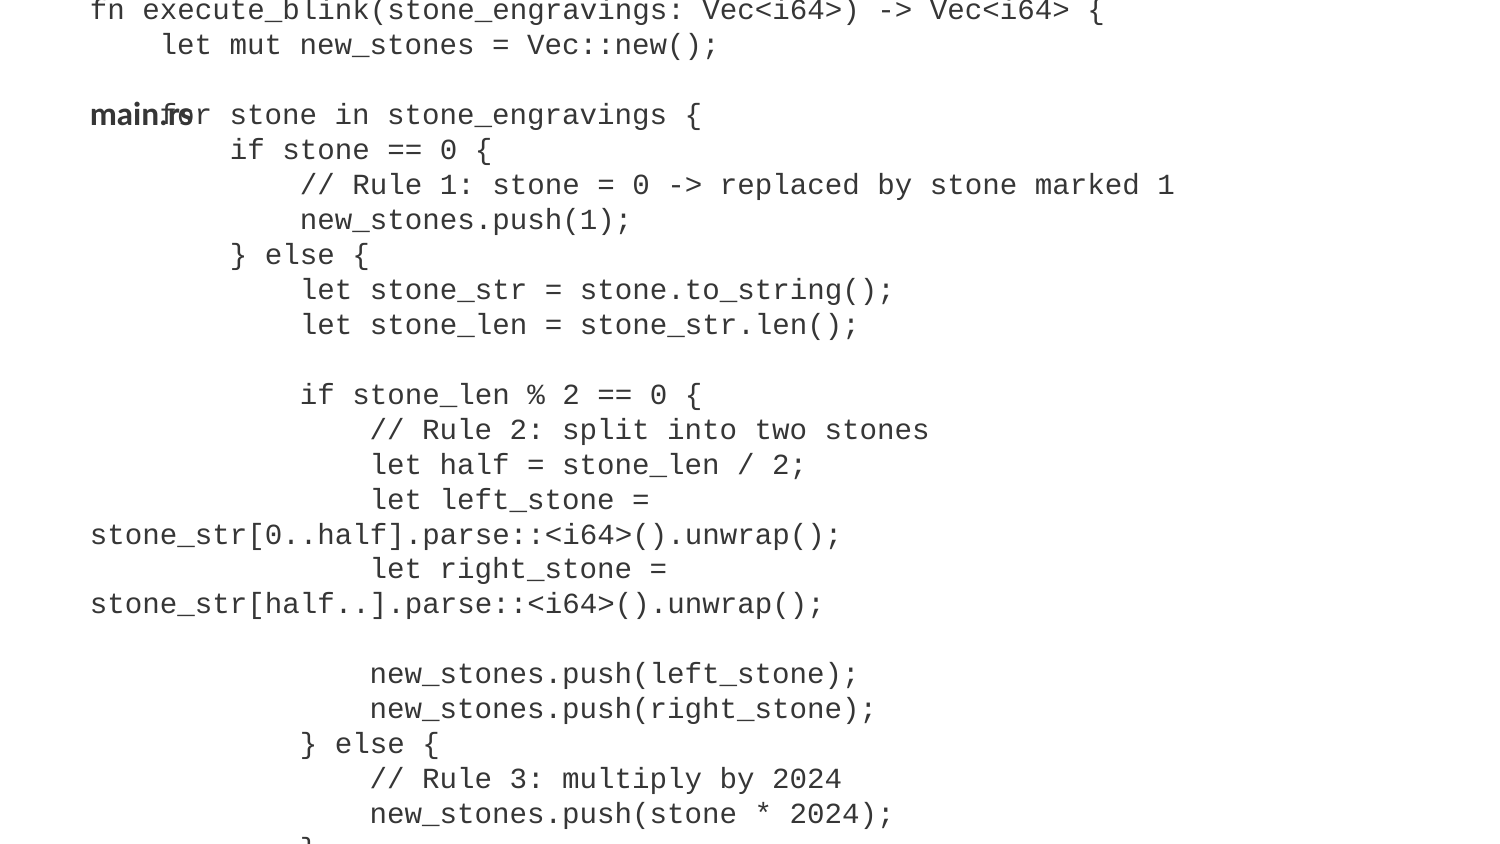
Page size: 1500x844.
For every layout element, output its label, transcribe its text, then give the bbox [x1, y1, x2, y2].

text_box use std::fs::File; use std::io::{self, BufRead, BufReader}; use std::path::Path; fn read_lines_as_int_arrays<P>(filename: P, sep: &str) -> io::Result<Vec<Vec<i32>>> where P: AsRef<Path>, { let file = File::open(filename)?; let reader = BufReader::new(file); let lines: Vec<Result<String, io::Error>> = reader.lines().collect(); let mut int_arrays: Vec<Vec<i32>> = Vec::new(); // First, let's implement a naive solution for Part 1 fn execute_blink(stone_engravings: Vec<i64>) -> Vec<i64> { let mut new_stones = Vec::new(); for stone in stone_engravings { if stone == 0 { // Rule 1: stone = 0 -> replaced by stone marked 1 new_stones.push(1); } else { let stone_str = stone.to_string(); let stone_len = stone_str.len(); if stone_len % 2 == 0 { // Rule 2: split into two stones let half = stone_len / 2; let left_stone = stone_str[0..half].parse::<i64>().unwrap(); let right_stone = stone_str[half..].parse::<i64>().unwrap(); new_stones.push(left_stone); new_stones.push(right_stone); } else { // Rule 3: multiply by 2024 new_stones.push(stone * 2024); } } } new_stones } pub fn run_part_one() -> std::io::Result<()> { let input = read_lines_as_int_arrays("src/day_11/input.txt", "")?; let initial_stone_engravings: Vec<i64> = input[0].iter().map(|&x| x as i64).collect(); let mut stone_engravings = initial_stone_engravings.clone(); for _ in 0..25 { stone_engravings = execute_blink(stone_engravings); } println!("Count of stones after 25 blinks: {}", stone_engravings.len()); Ok(()) } [74, 179, 1425, 780]
text_box We'll create a vector to store our processed integer arrays. [74, 794, 1425, 844]
text_box main.rs [74, 74, 1425, 150]
